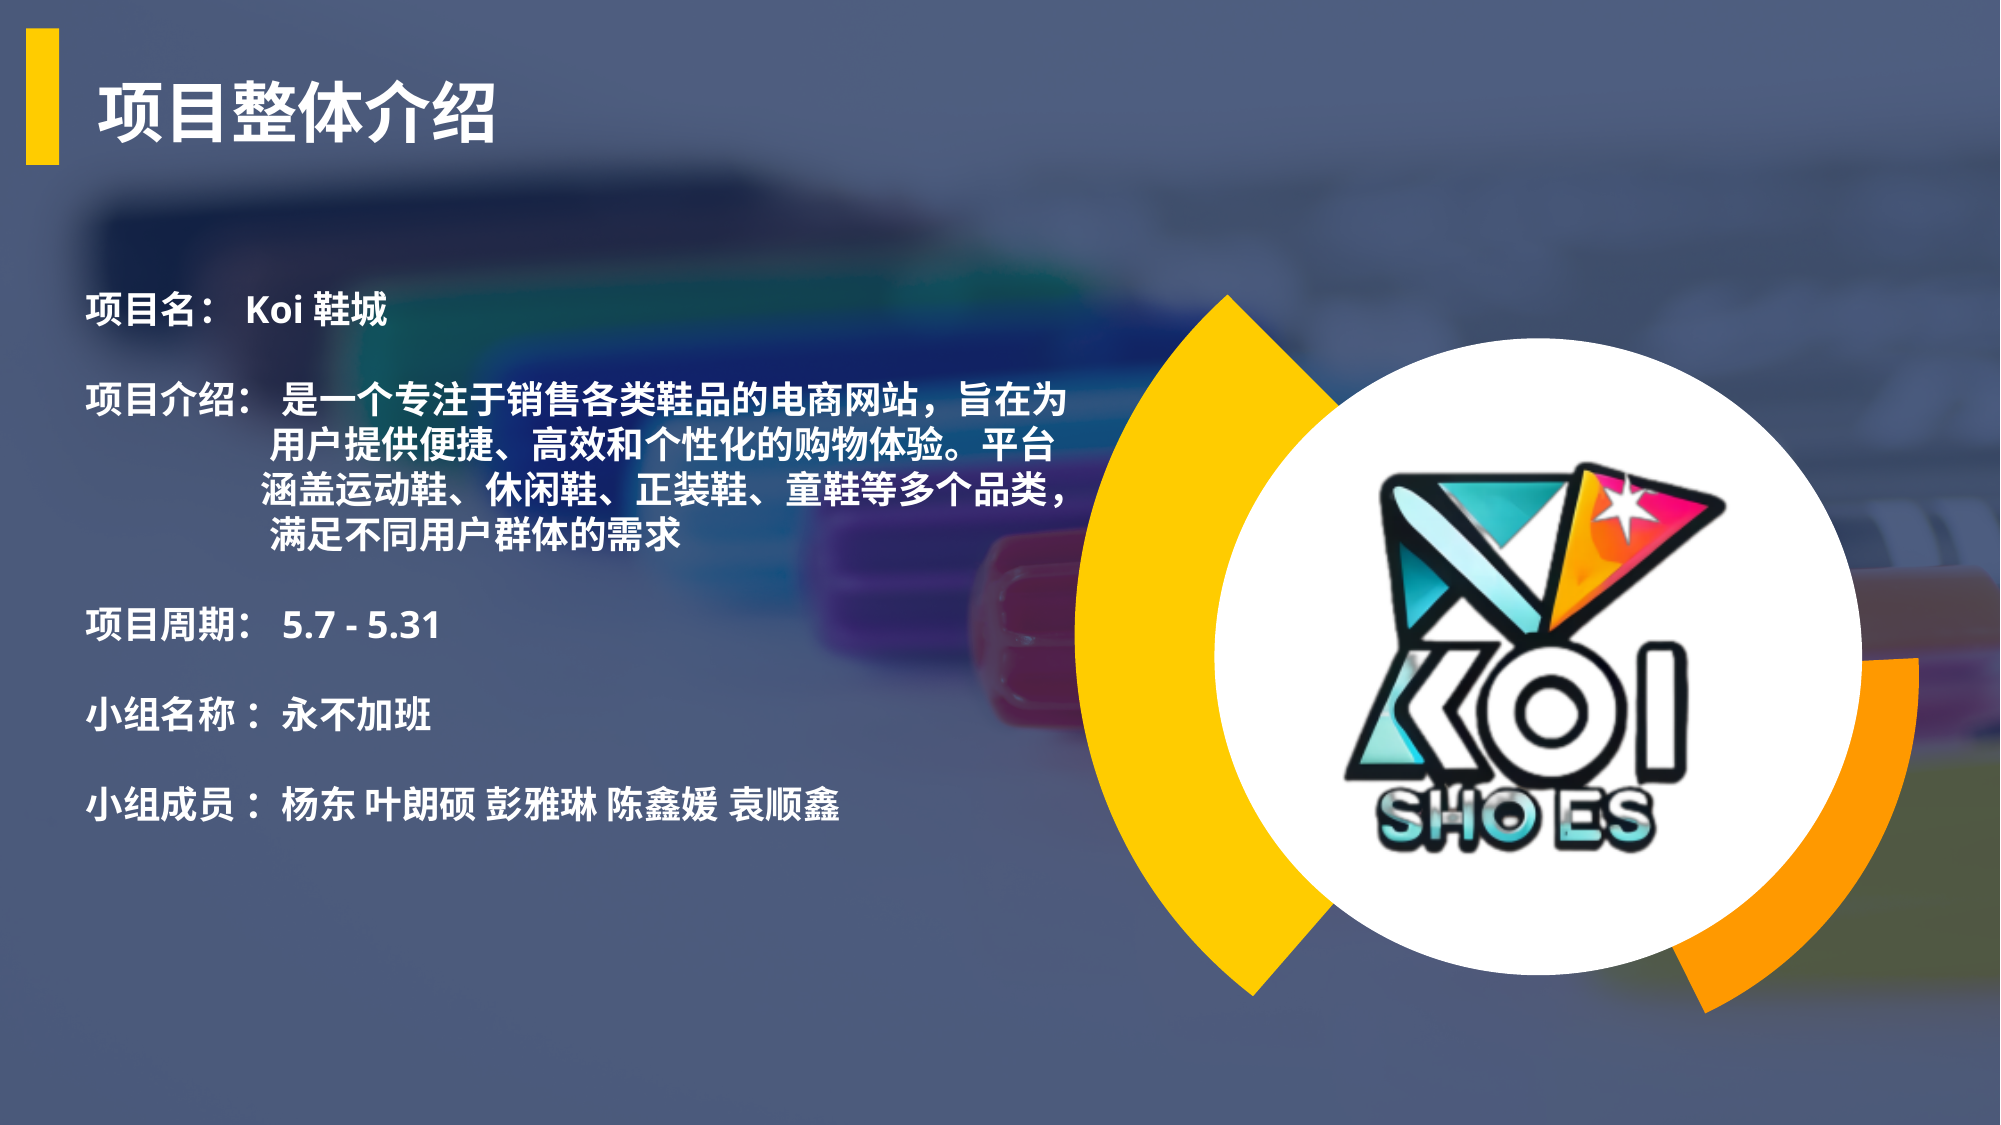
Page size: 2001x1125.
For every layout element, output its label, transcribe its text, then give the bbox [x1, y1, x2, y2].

text_box 项目整体介绍 [83, 63, 586, 159]
text_box [25, 27, 60, 166]
text_box 项目名：Koi鞋城 项目介绍： 是一个专注于销售各类鞋品的电商网站，旨在为 用户提供便捷、高效和个性化的购物体验。平台 涵盖运动鞋、休闲鞋、正装鞋、童鞋等多个品类， 满足不同用户群体的需求 项目周期：5.7 - 5.31 小组名称 ：永不加班 小组成员 ：杨东 叶朗硕 彭雅琳 陈鑫媛 袁顺鑫 [70, 279, 1092, 981]
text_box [1074, 289, 1919, 1052]
picture [1320, 439, 1764, 883]
text_box [0, 0, 2000, 1125]
